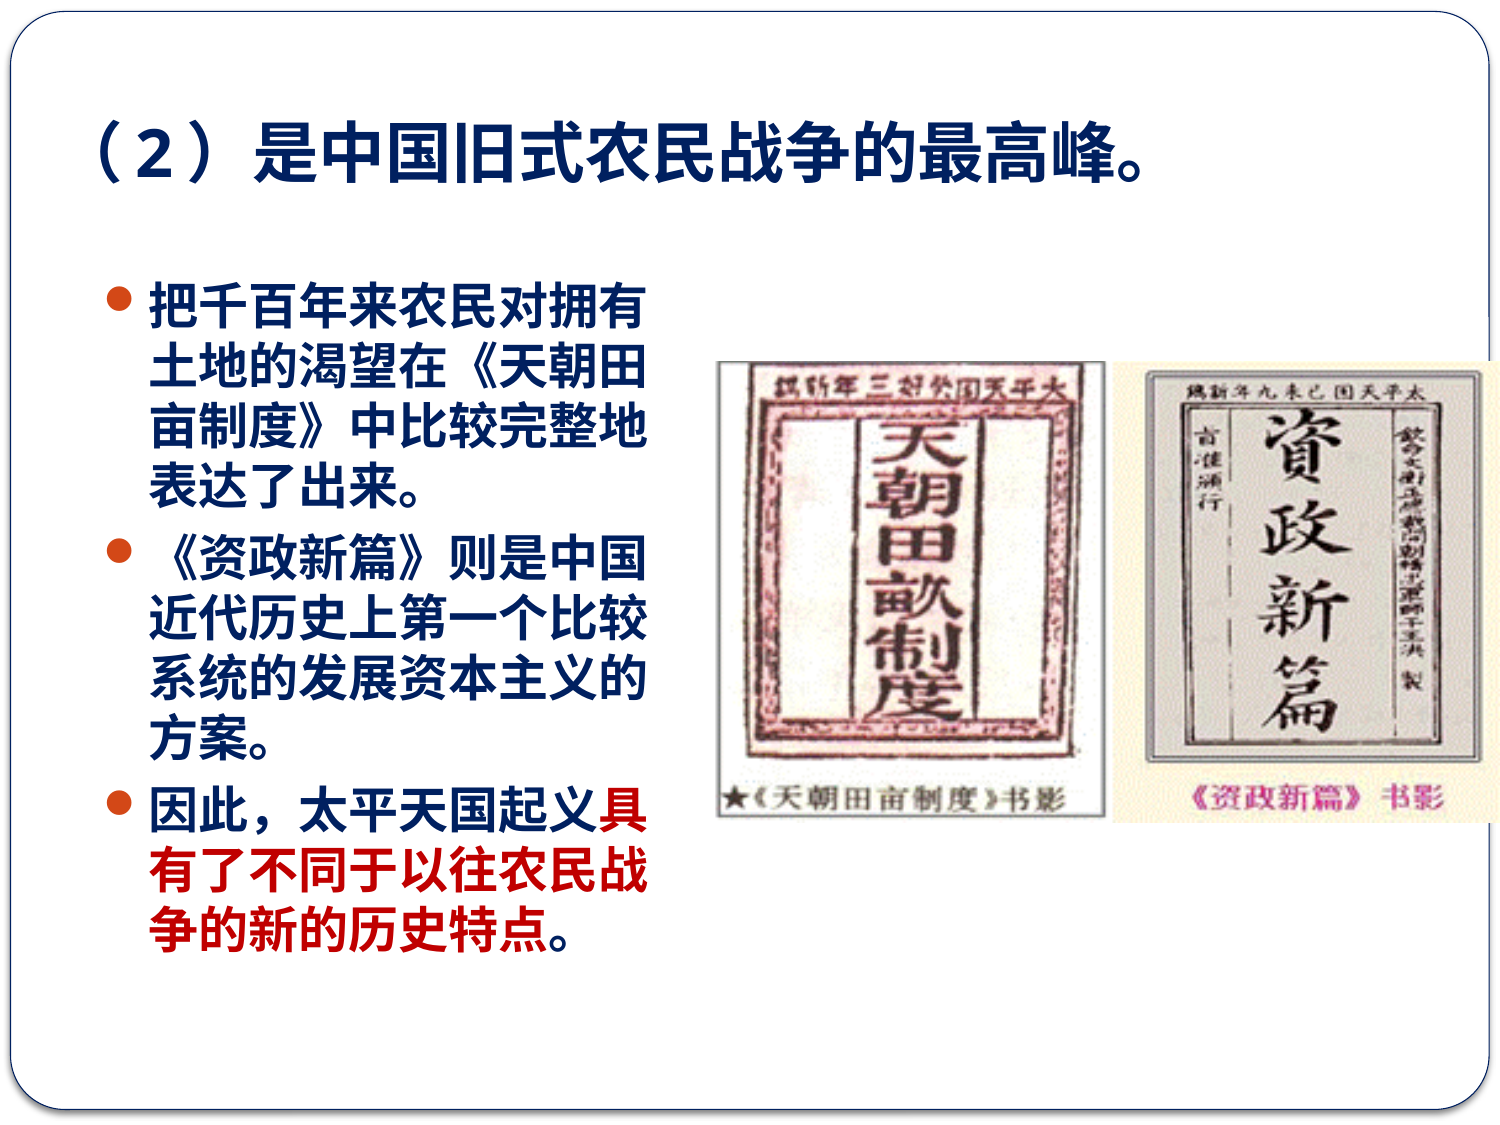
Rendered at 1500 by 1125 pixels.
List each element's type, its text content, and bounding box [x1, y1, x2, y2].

list 把千百年来农民对拥有土地的渴望在《天朝田亩制度》中比较完整地表达了出来。 《资政新篇》则是中国近代历史上第一个比较系统的发展资本主义的方案。 因此，太平天国起义具有了不同于以往农民战争的新的历史特点。 [88, 267, 691, 1012]
title （2）是中国旧式农民战争的最高峰。 [41, 54, 1378, 206]
picture [714, 361, 1500, 823]
